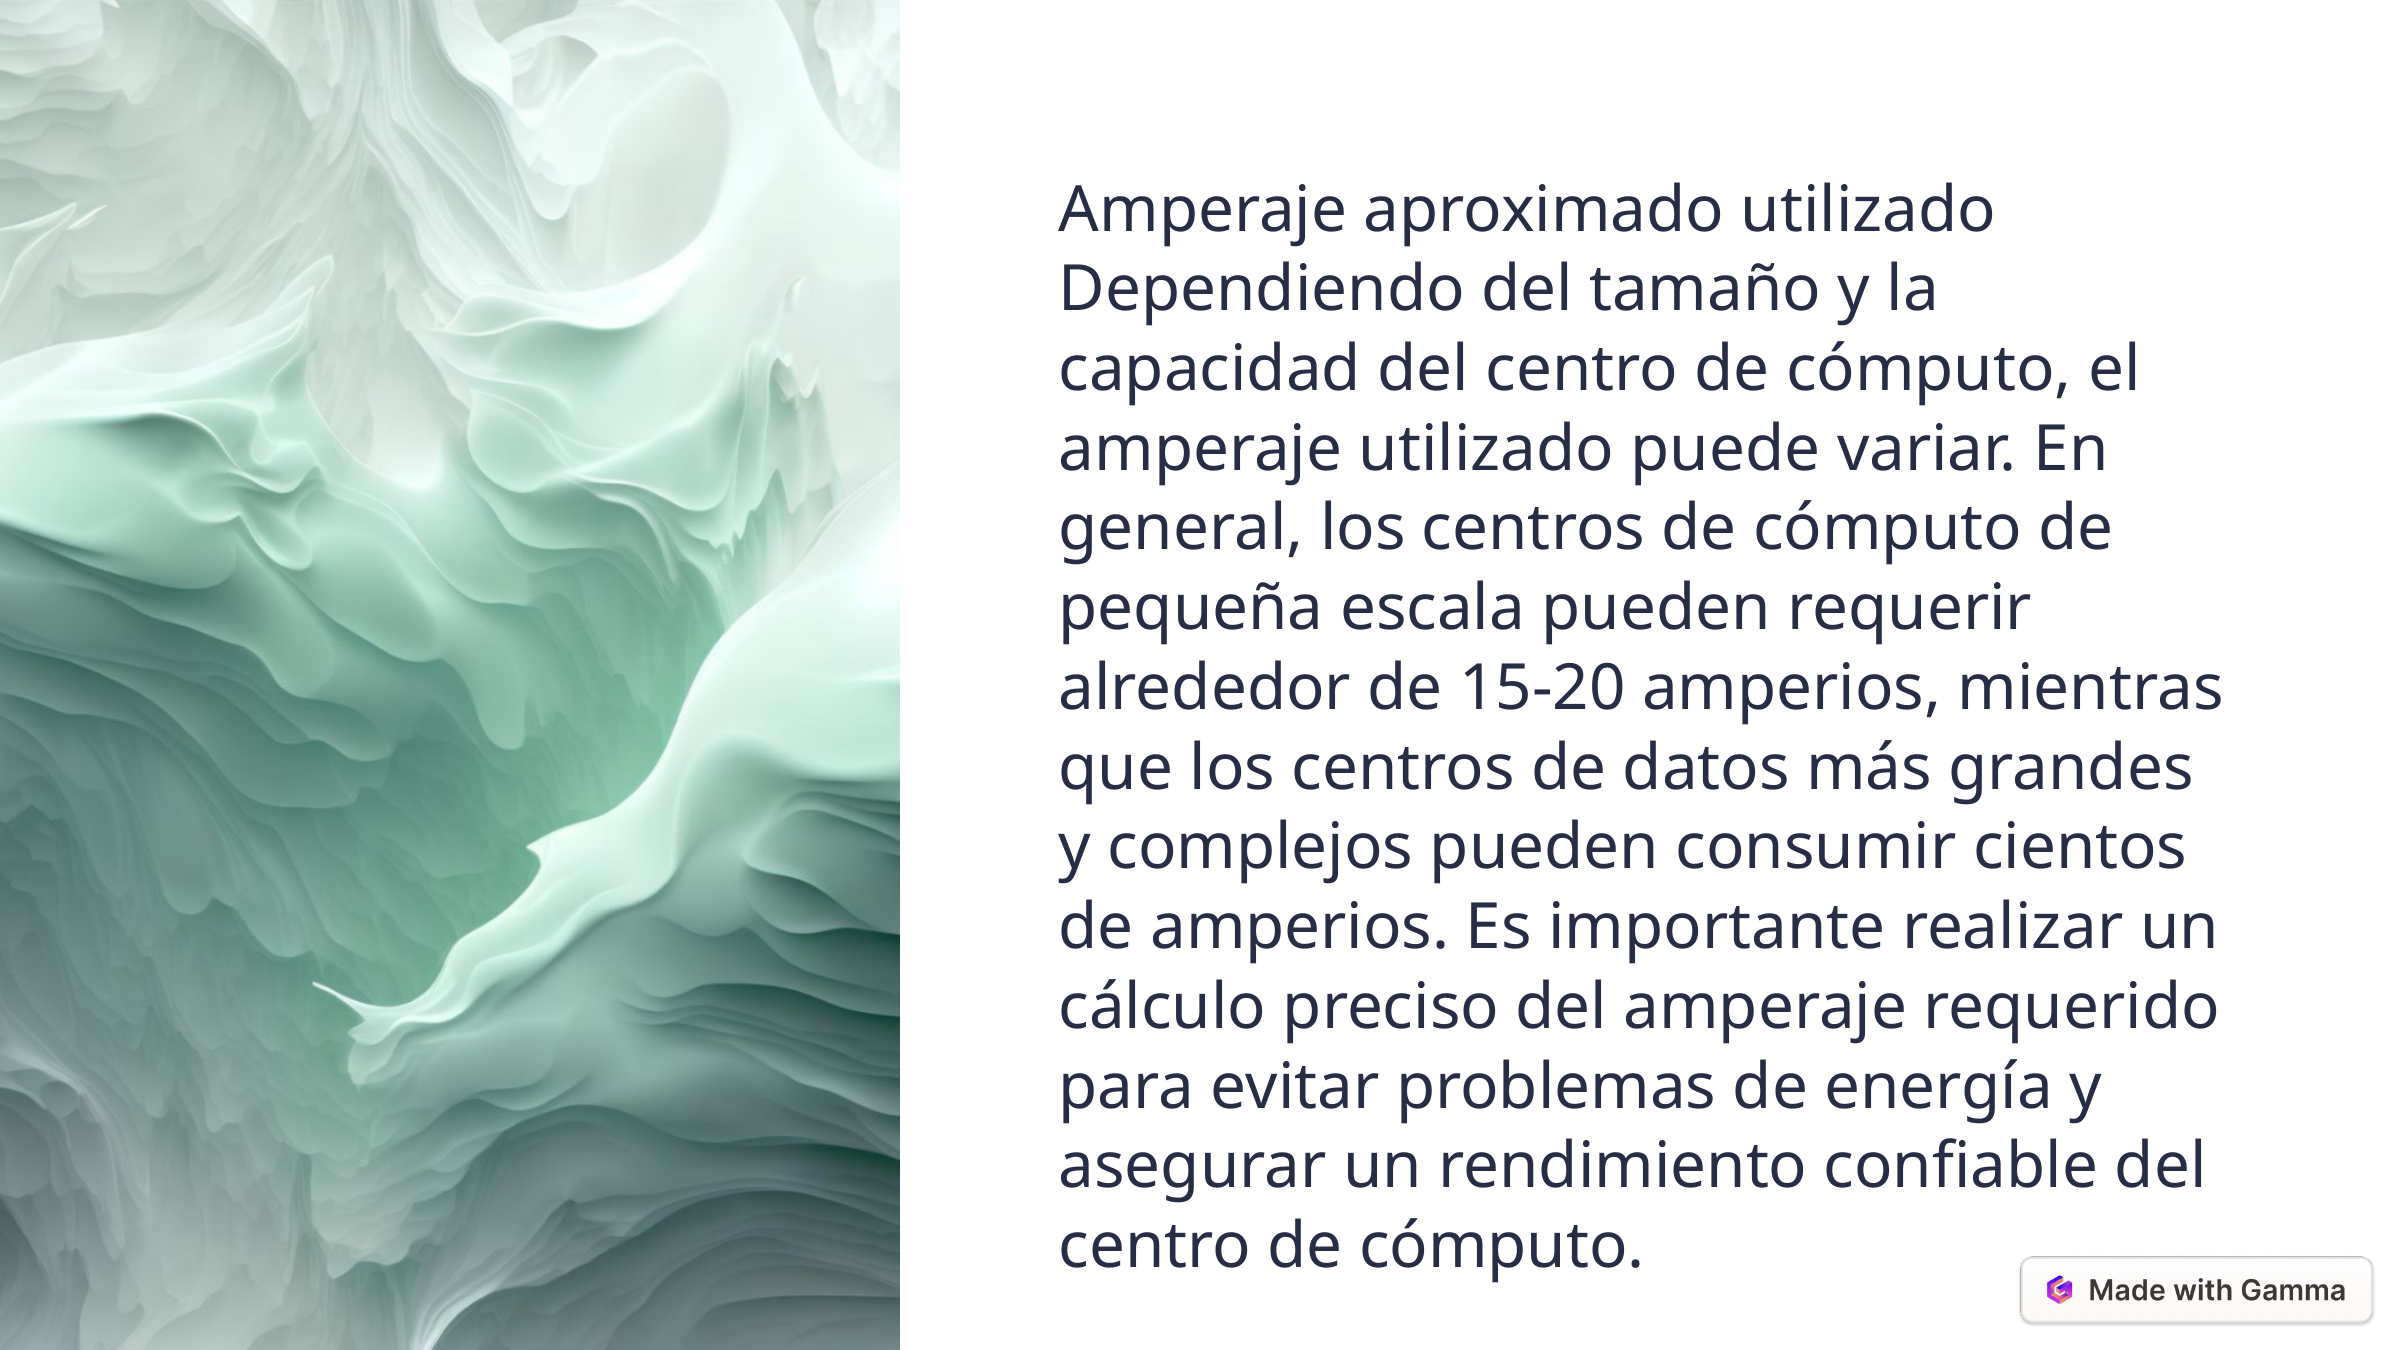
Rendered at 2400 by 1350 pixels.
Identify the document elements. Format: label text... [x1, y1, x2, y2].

picture [0, 0, 900, 1350]
text_box [900, 0, 2400, 1350]
picture [2008, 1244, 2385, 1335]
text_box Amperaje aproximado utilizado Dependiendo del tamaño y la capacidad del centro de cómputo, el amperaje utilizado puede variar. En general, los centros de cómputo de pequeña escala pueden requerir alrededor de 15-20 amperios, mientras que los centros de datos más grandes y complejos pueden consumir cientos de amperios. Es importante realizar un cálculo preciso del amperaje requerido para evitar problemas de energía y asegurar un rendimiento confiable del centro de cómputo. [1043, 156, 2256, 1194]
